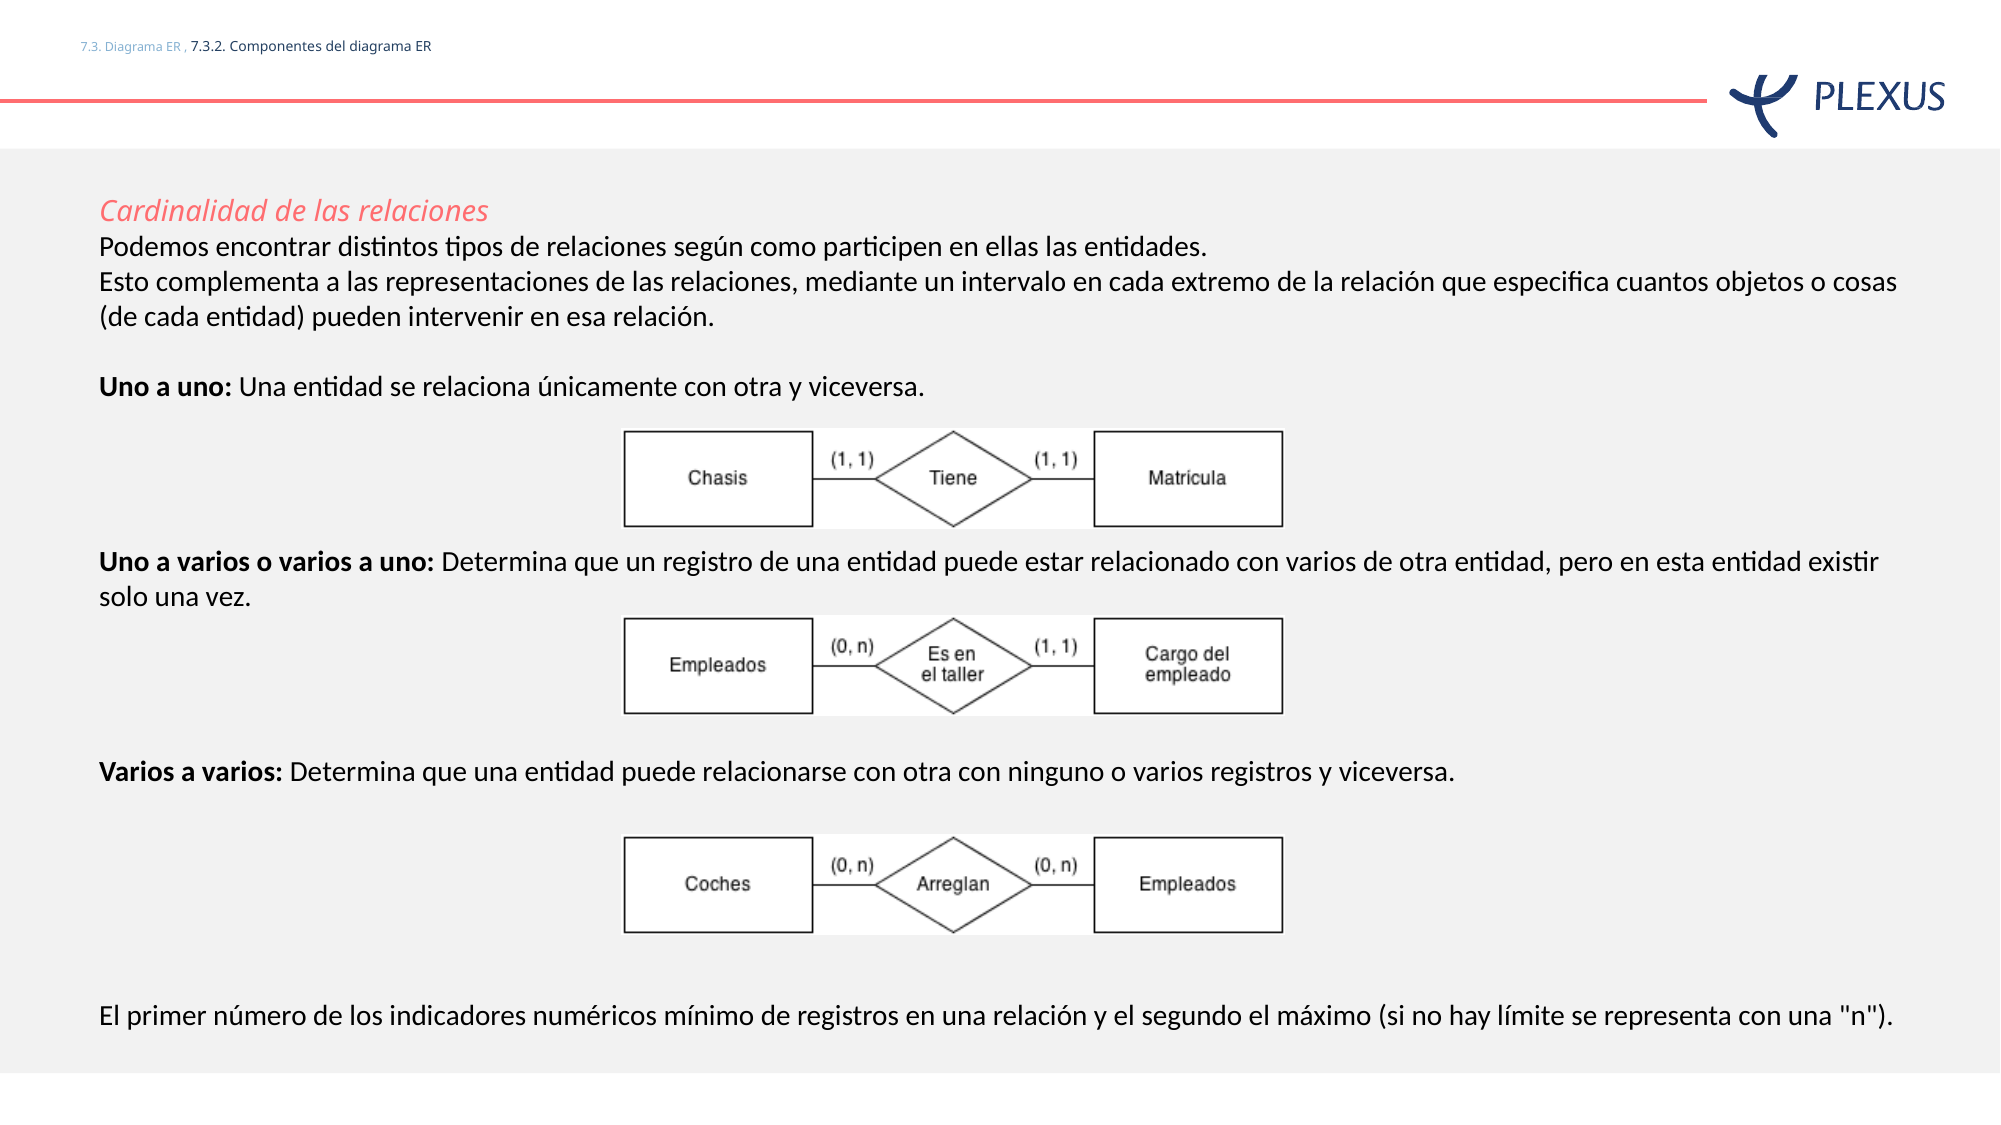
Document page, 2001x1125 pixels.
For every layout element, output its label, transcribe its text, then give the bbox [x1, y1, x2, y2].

picture [621, 615, 1285, 716]
picture [621, 428, 1285, 529]
text_box [0, 147, 2000, 1074]
title 7.3. Diagrama ER , 7.3.2. Componentes del diagrama ER [65, 32, 1758, 108]
picture [621, 834, 1285, 935]
text_box Cardinalidad de las relaciones Podemos encontrar distintos tipos de relaciones según como participen en ellas las entidades. Esto complementa a las representaciones de las relaciones, mediante un intervalo en cada extremo de la relación que especifica cuantos objetos o cosas (de cada entidad) pueden intervenir en esa relación. Uno a uno: Una entidad se relaciona únicamente con otra y viceversa. Uno a varios o varios a uno: Determina que un registro de una entidad puede estar relacionado con varios de otra entidad, pero en esta entidad existir solo una vez. Varios a varios: Determina que una entidad puede relacionarse con otra con ninguno o varios registros y viceversa. El primer número de los indicadores numéricos mínimo de registros en una relación y el segundo el máximo (si no hay límite se representa con una "n"). [84, 185, 1916, 1125]
